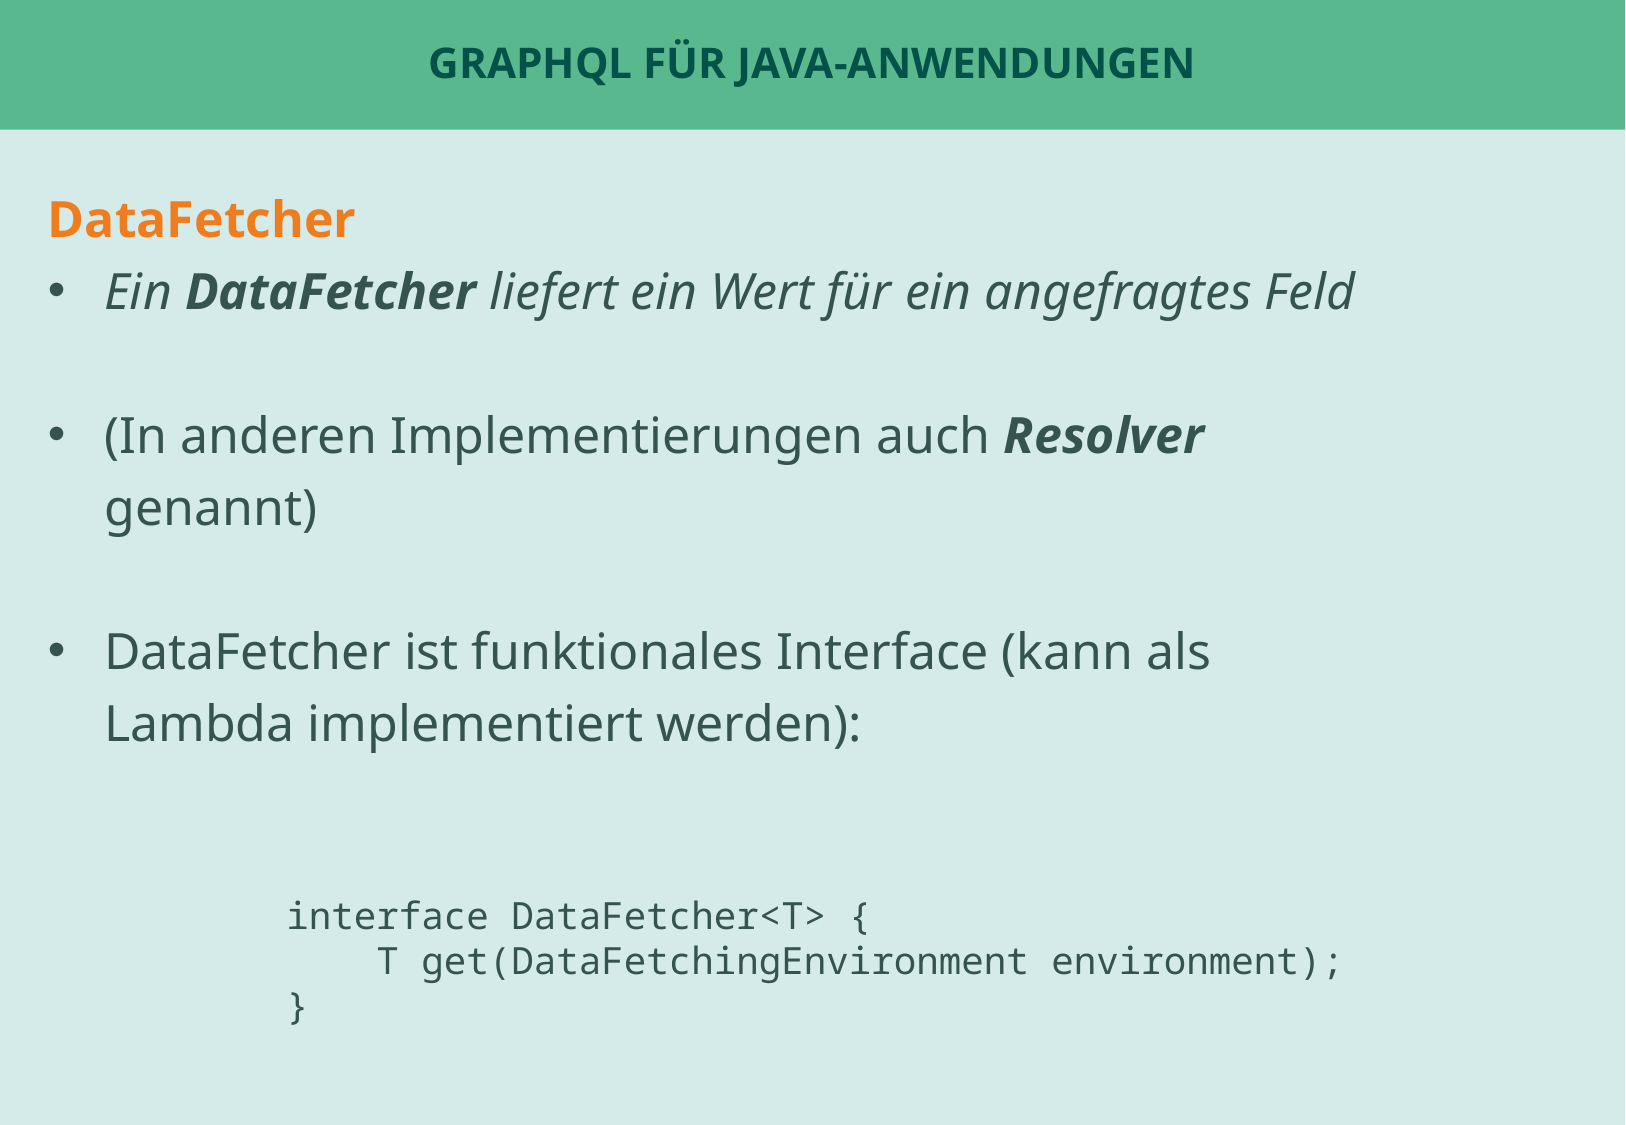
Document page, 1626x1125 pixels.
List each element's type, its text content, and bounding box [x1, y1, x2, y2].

title GraphQL für Java-Anwendungen [0, 0, 1625, 130]
text_box DataFetcher Ein DataFetcher liefert ein Wert für ein angefragtes Feld (In anderen Implementierungen auch Resolver genannt) DataFetcher ist funktionales Interface (kann als Lambda implementiert werden): [33, 168, 1413, 759]
text_box interface DataFetcher<T> { T get(DataFetchingEnvironment environment); } [271, 884, 1458, 1080]
